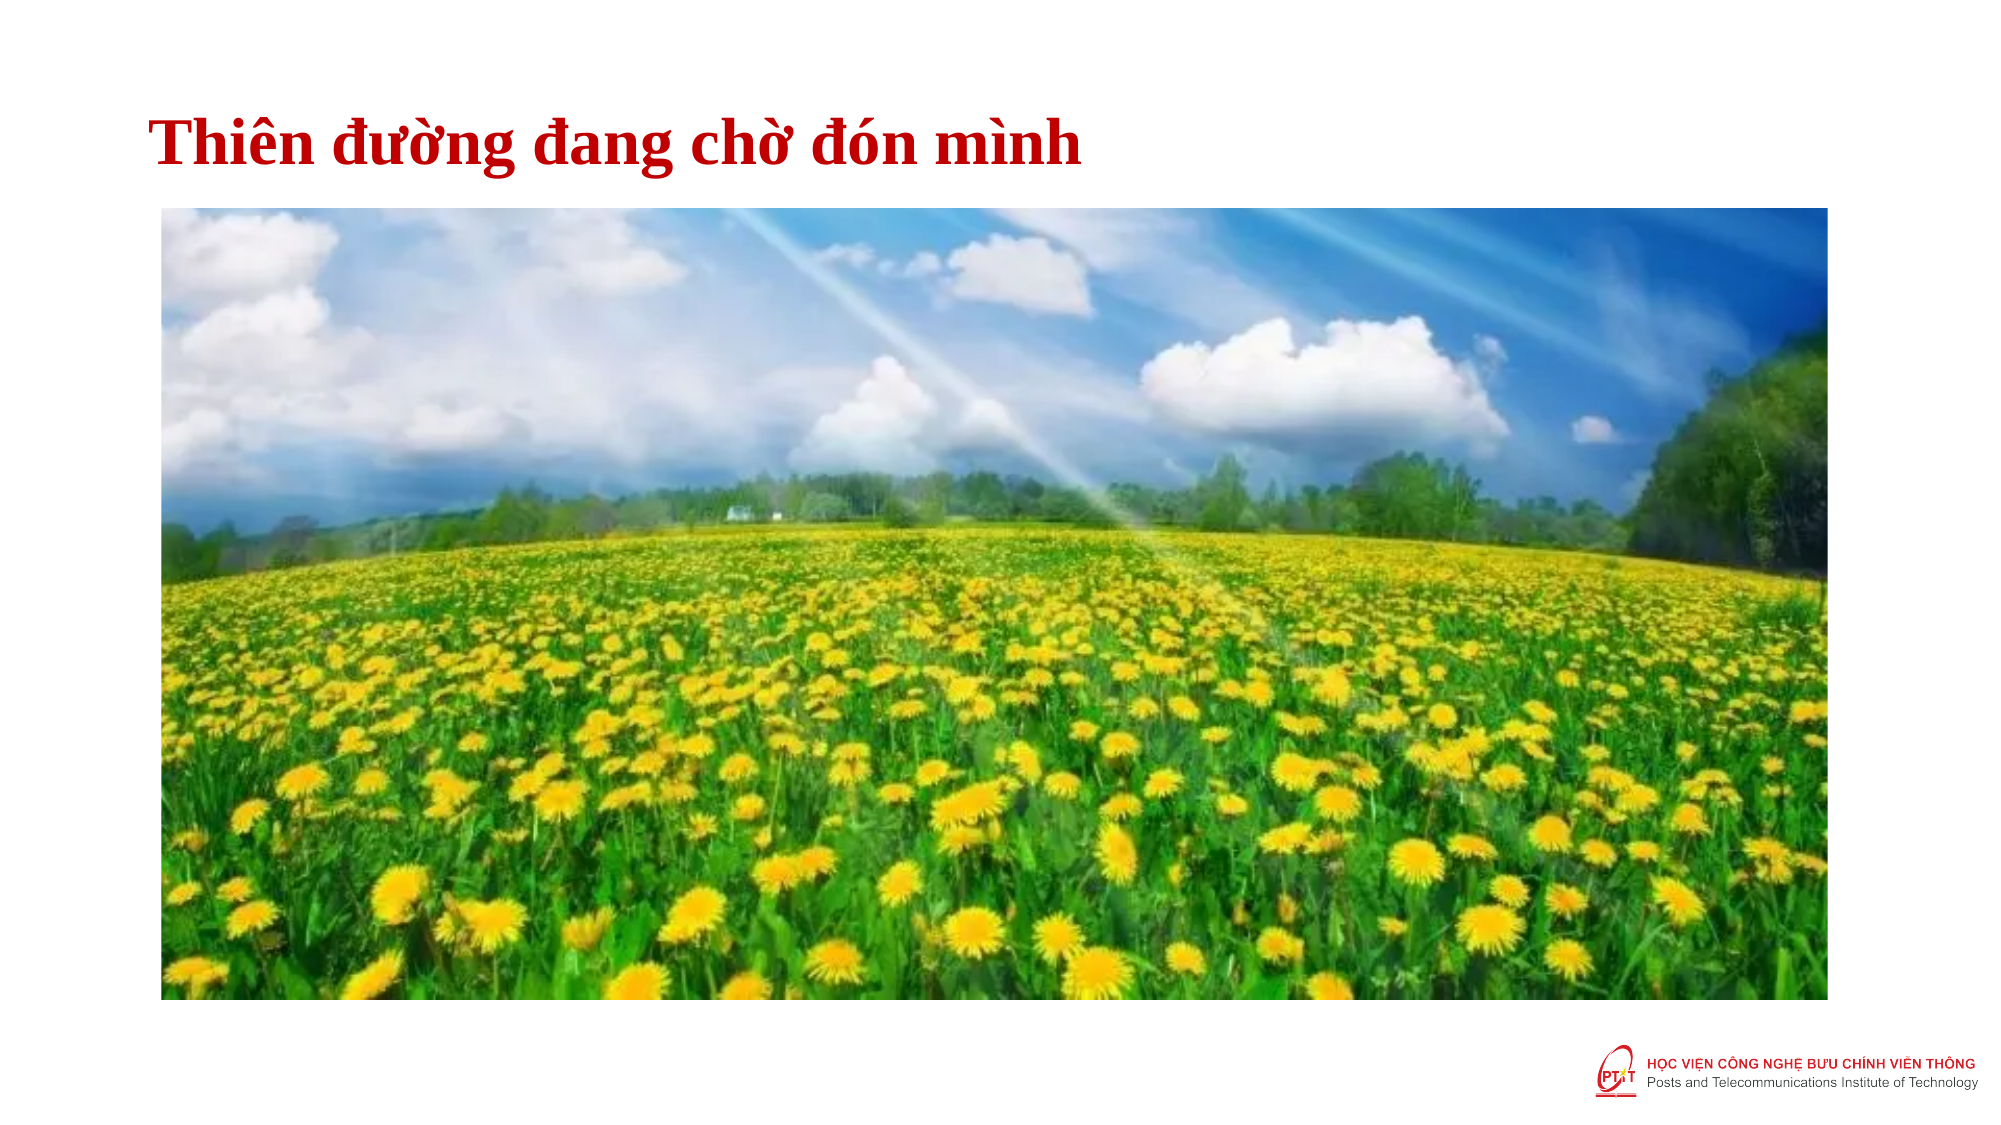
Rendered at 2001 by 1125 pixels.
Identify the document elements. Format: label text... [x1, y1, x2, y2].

picture [1578, 1023, 2000, 1125]
title Thiên đường đang chờ đón mình [133, 101, 1832, 185]
picture [160, 208, 1829, 1001]
